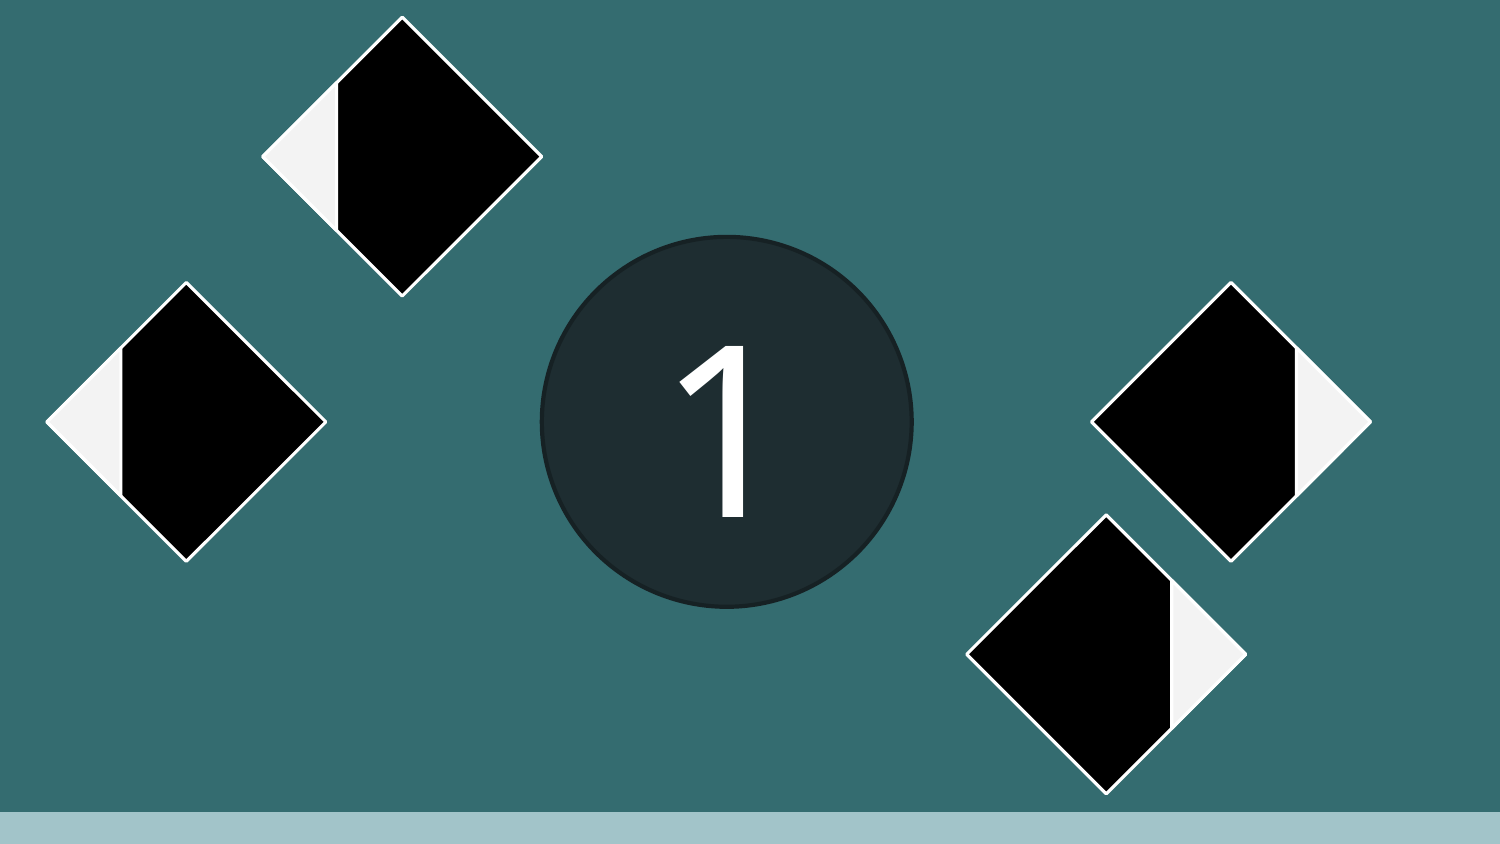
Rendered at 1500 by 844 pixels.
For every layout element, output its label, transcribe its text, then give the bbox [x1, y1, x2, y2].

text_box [303, 57, 502, 256]
text_box [0, 812, 1500, 844]
text_box 1 [539, 234, 914, 609]
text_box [1131, 322, 1330, 521]
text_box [1007, 555, 1206, 754]
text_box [87, 322, 286, 521]
